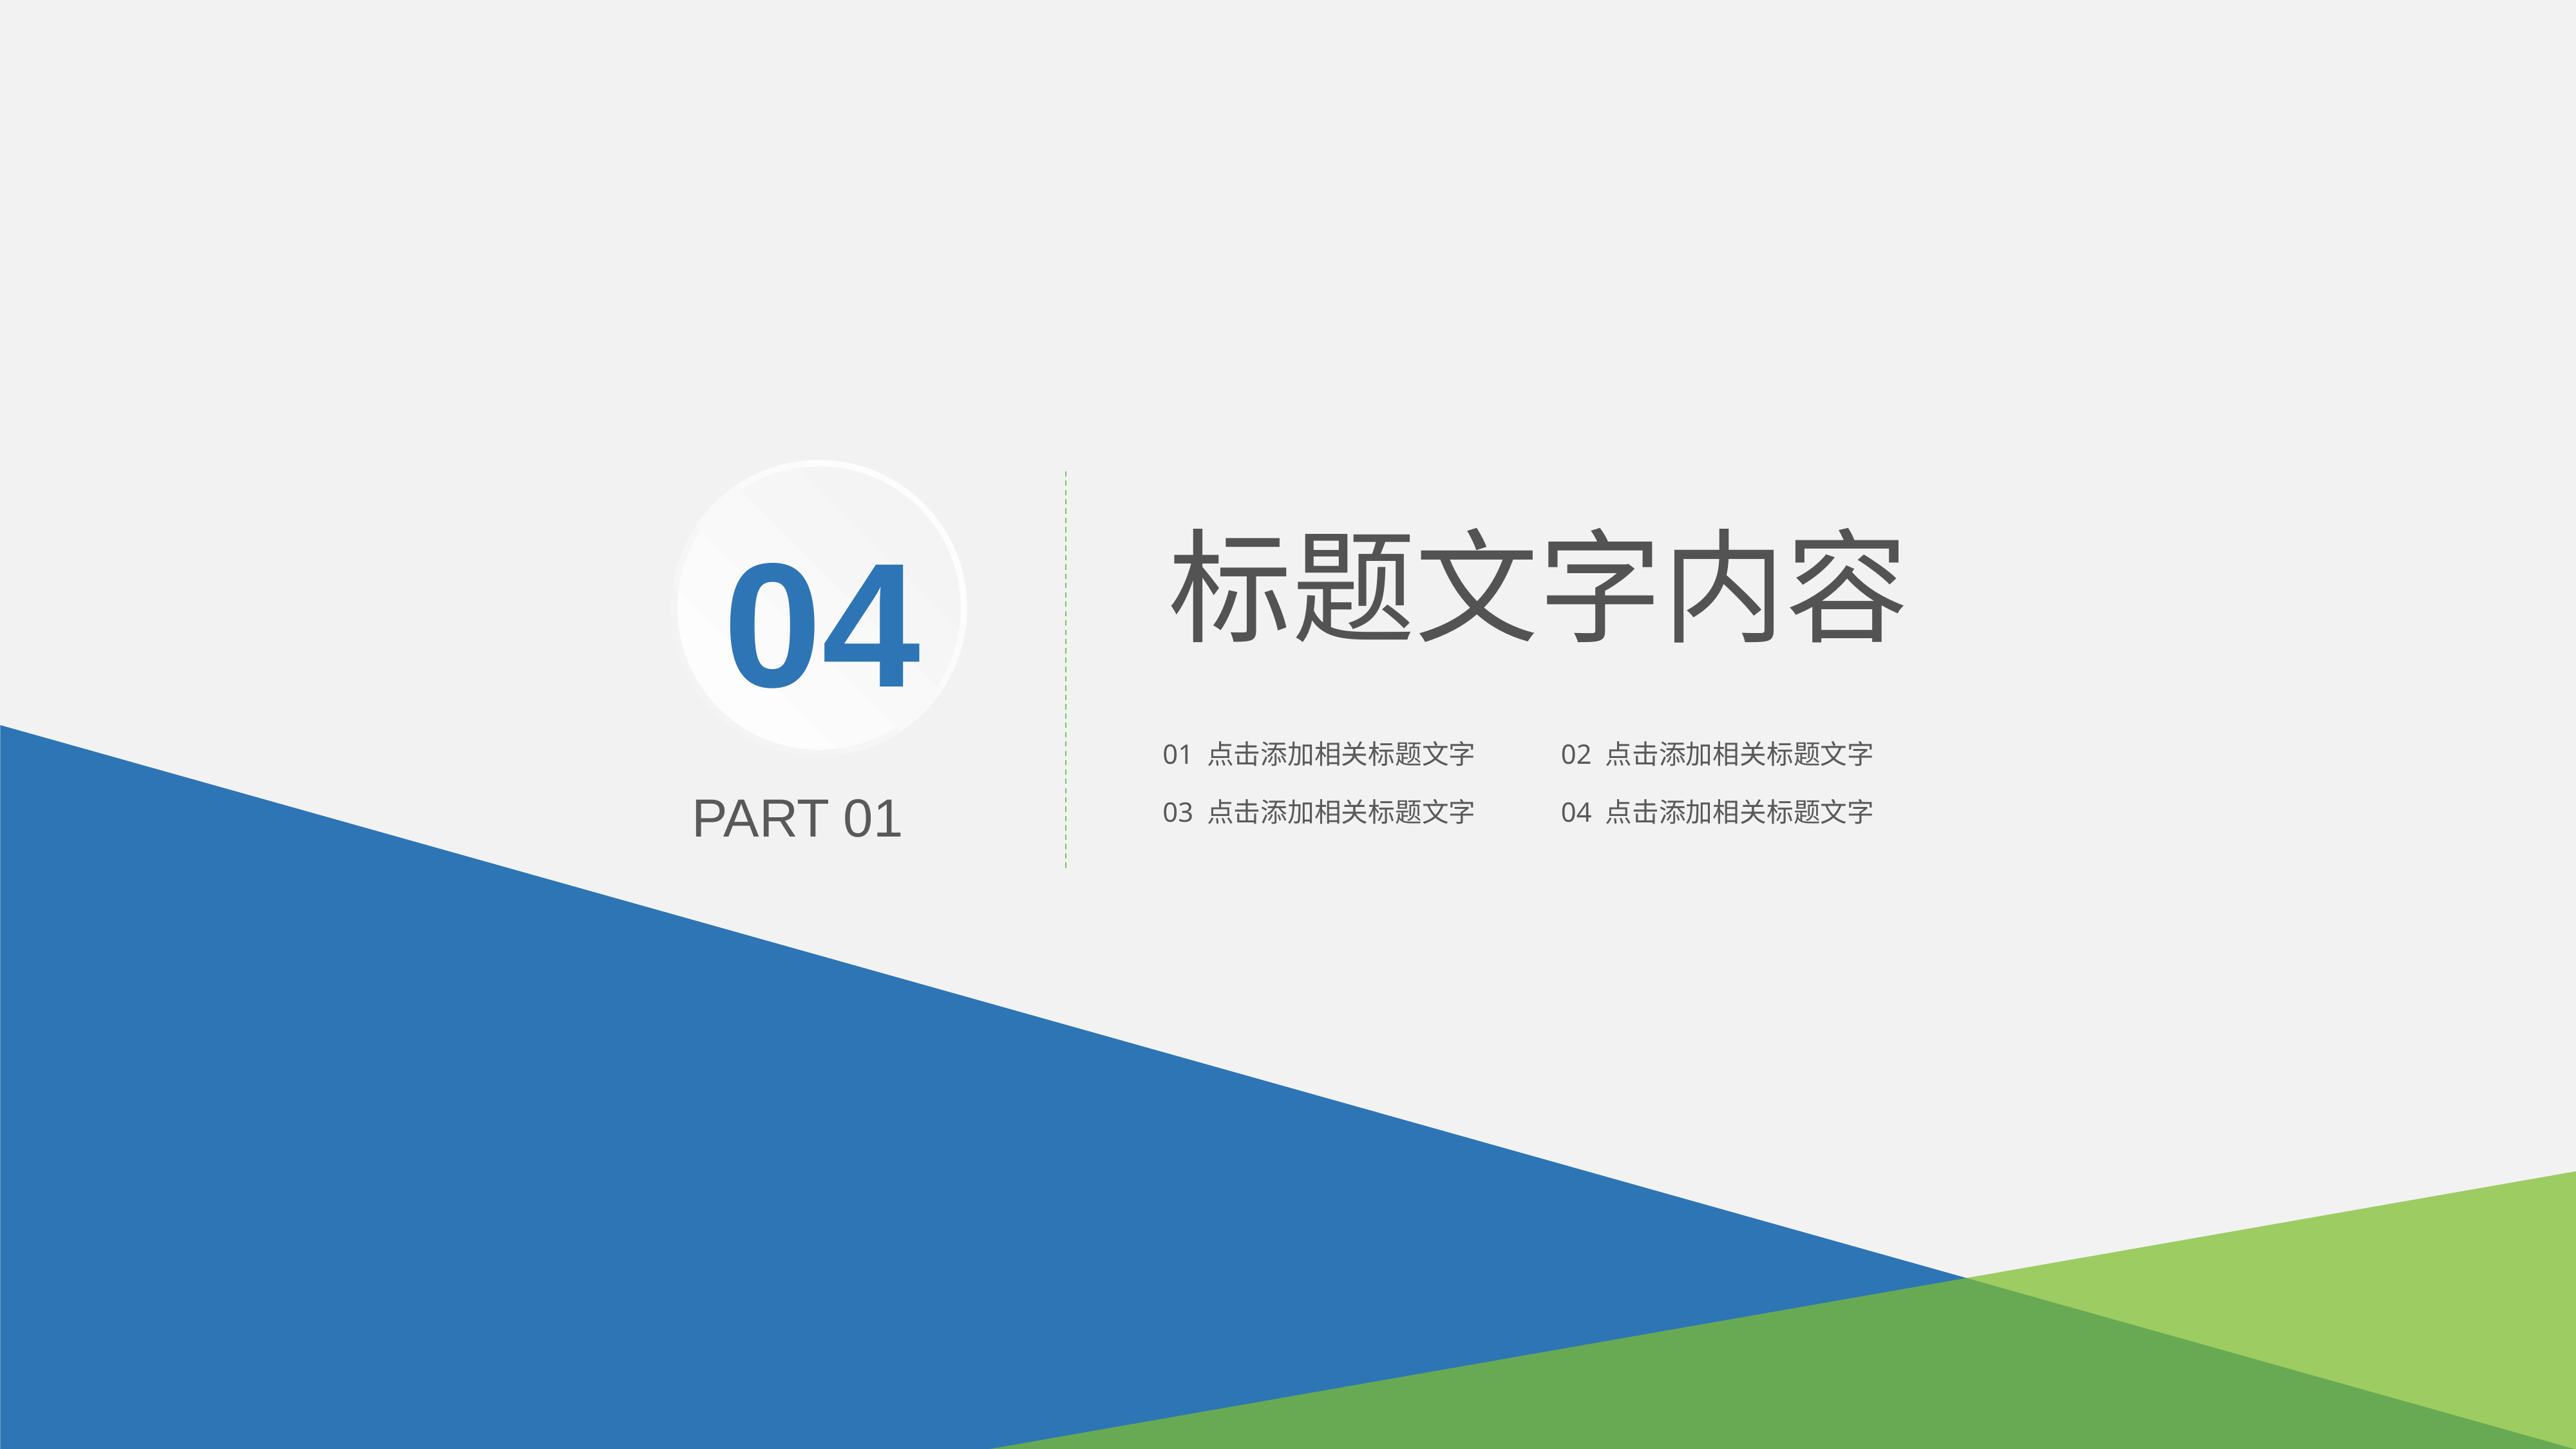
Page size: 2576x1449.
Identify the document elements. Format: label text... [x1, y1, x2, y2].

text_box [670, 460, 978, 842]
text_box 04 点击添加相关标题文字 [1552, 786, 1884, 836]
text_box [0, 724, 1965, 1449]
text_box 标题文字内容 [1059, 504, 1962, 663]
text_box 03 点击添加相关标题文字 [1154, 786, 1485, 836]
text_box 02 点击添加相关标题文字 [1552, 728, 1884, 778]
text_box [1021, 411, 1165, 665]
text_box [990, 1171, 2576, 1449]
text_box 01 点击添加相关标题文字 [1154, 728, 1485, 778]
